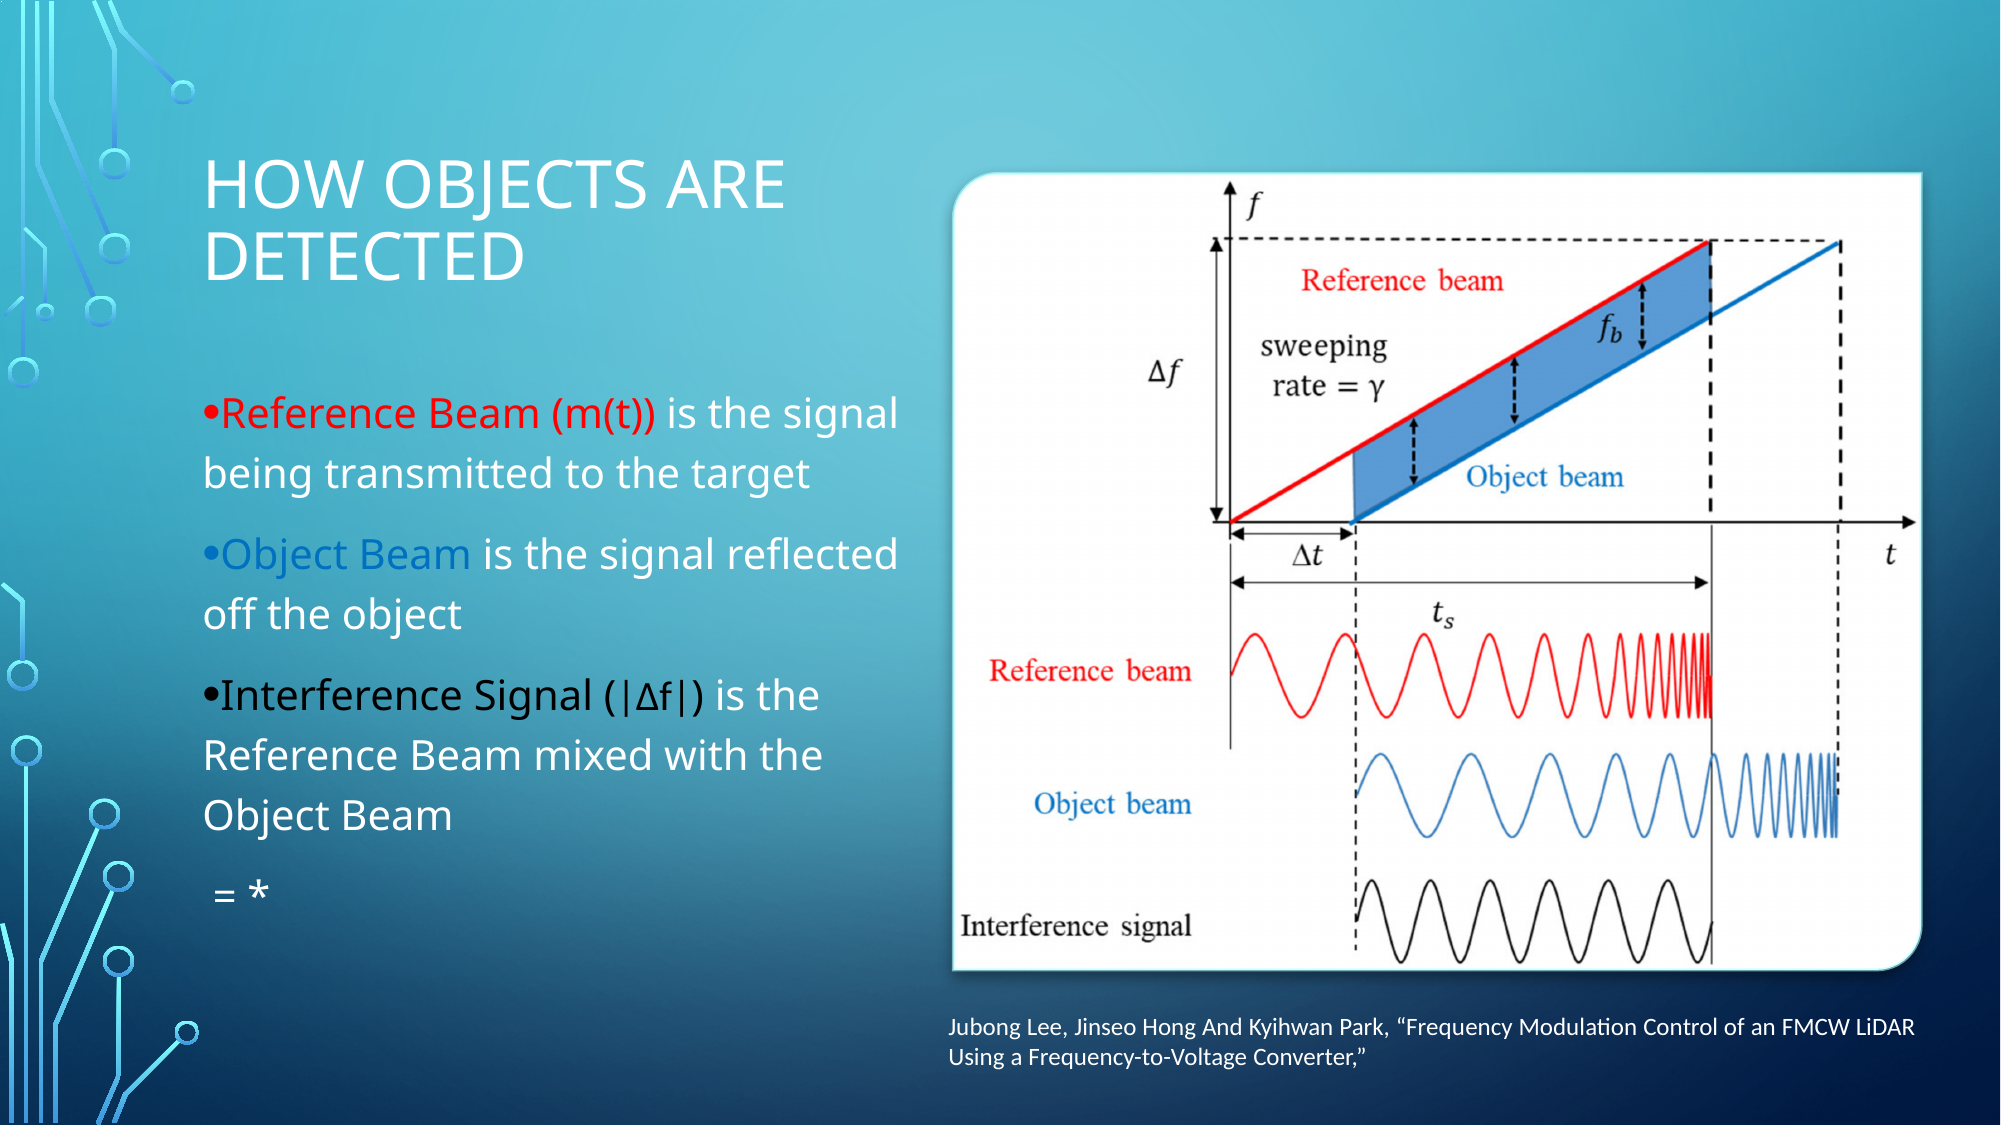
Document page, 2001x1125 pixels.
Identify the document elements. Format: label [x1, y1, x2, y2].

text_box [0, 0, 201, 1125]
picture [201, 0, 2000, 1125]
